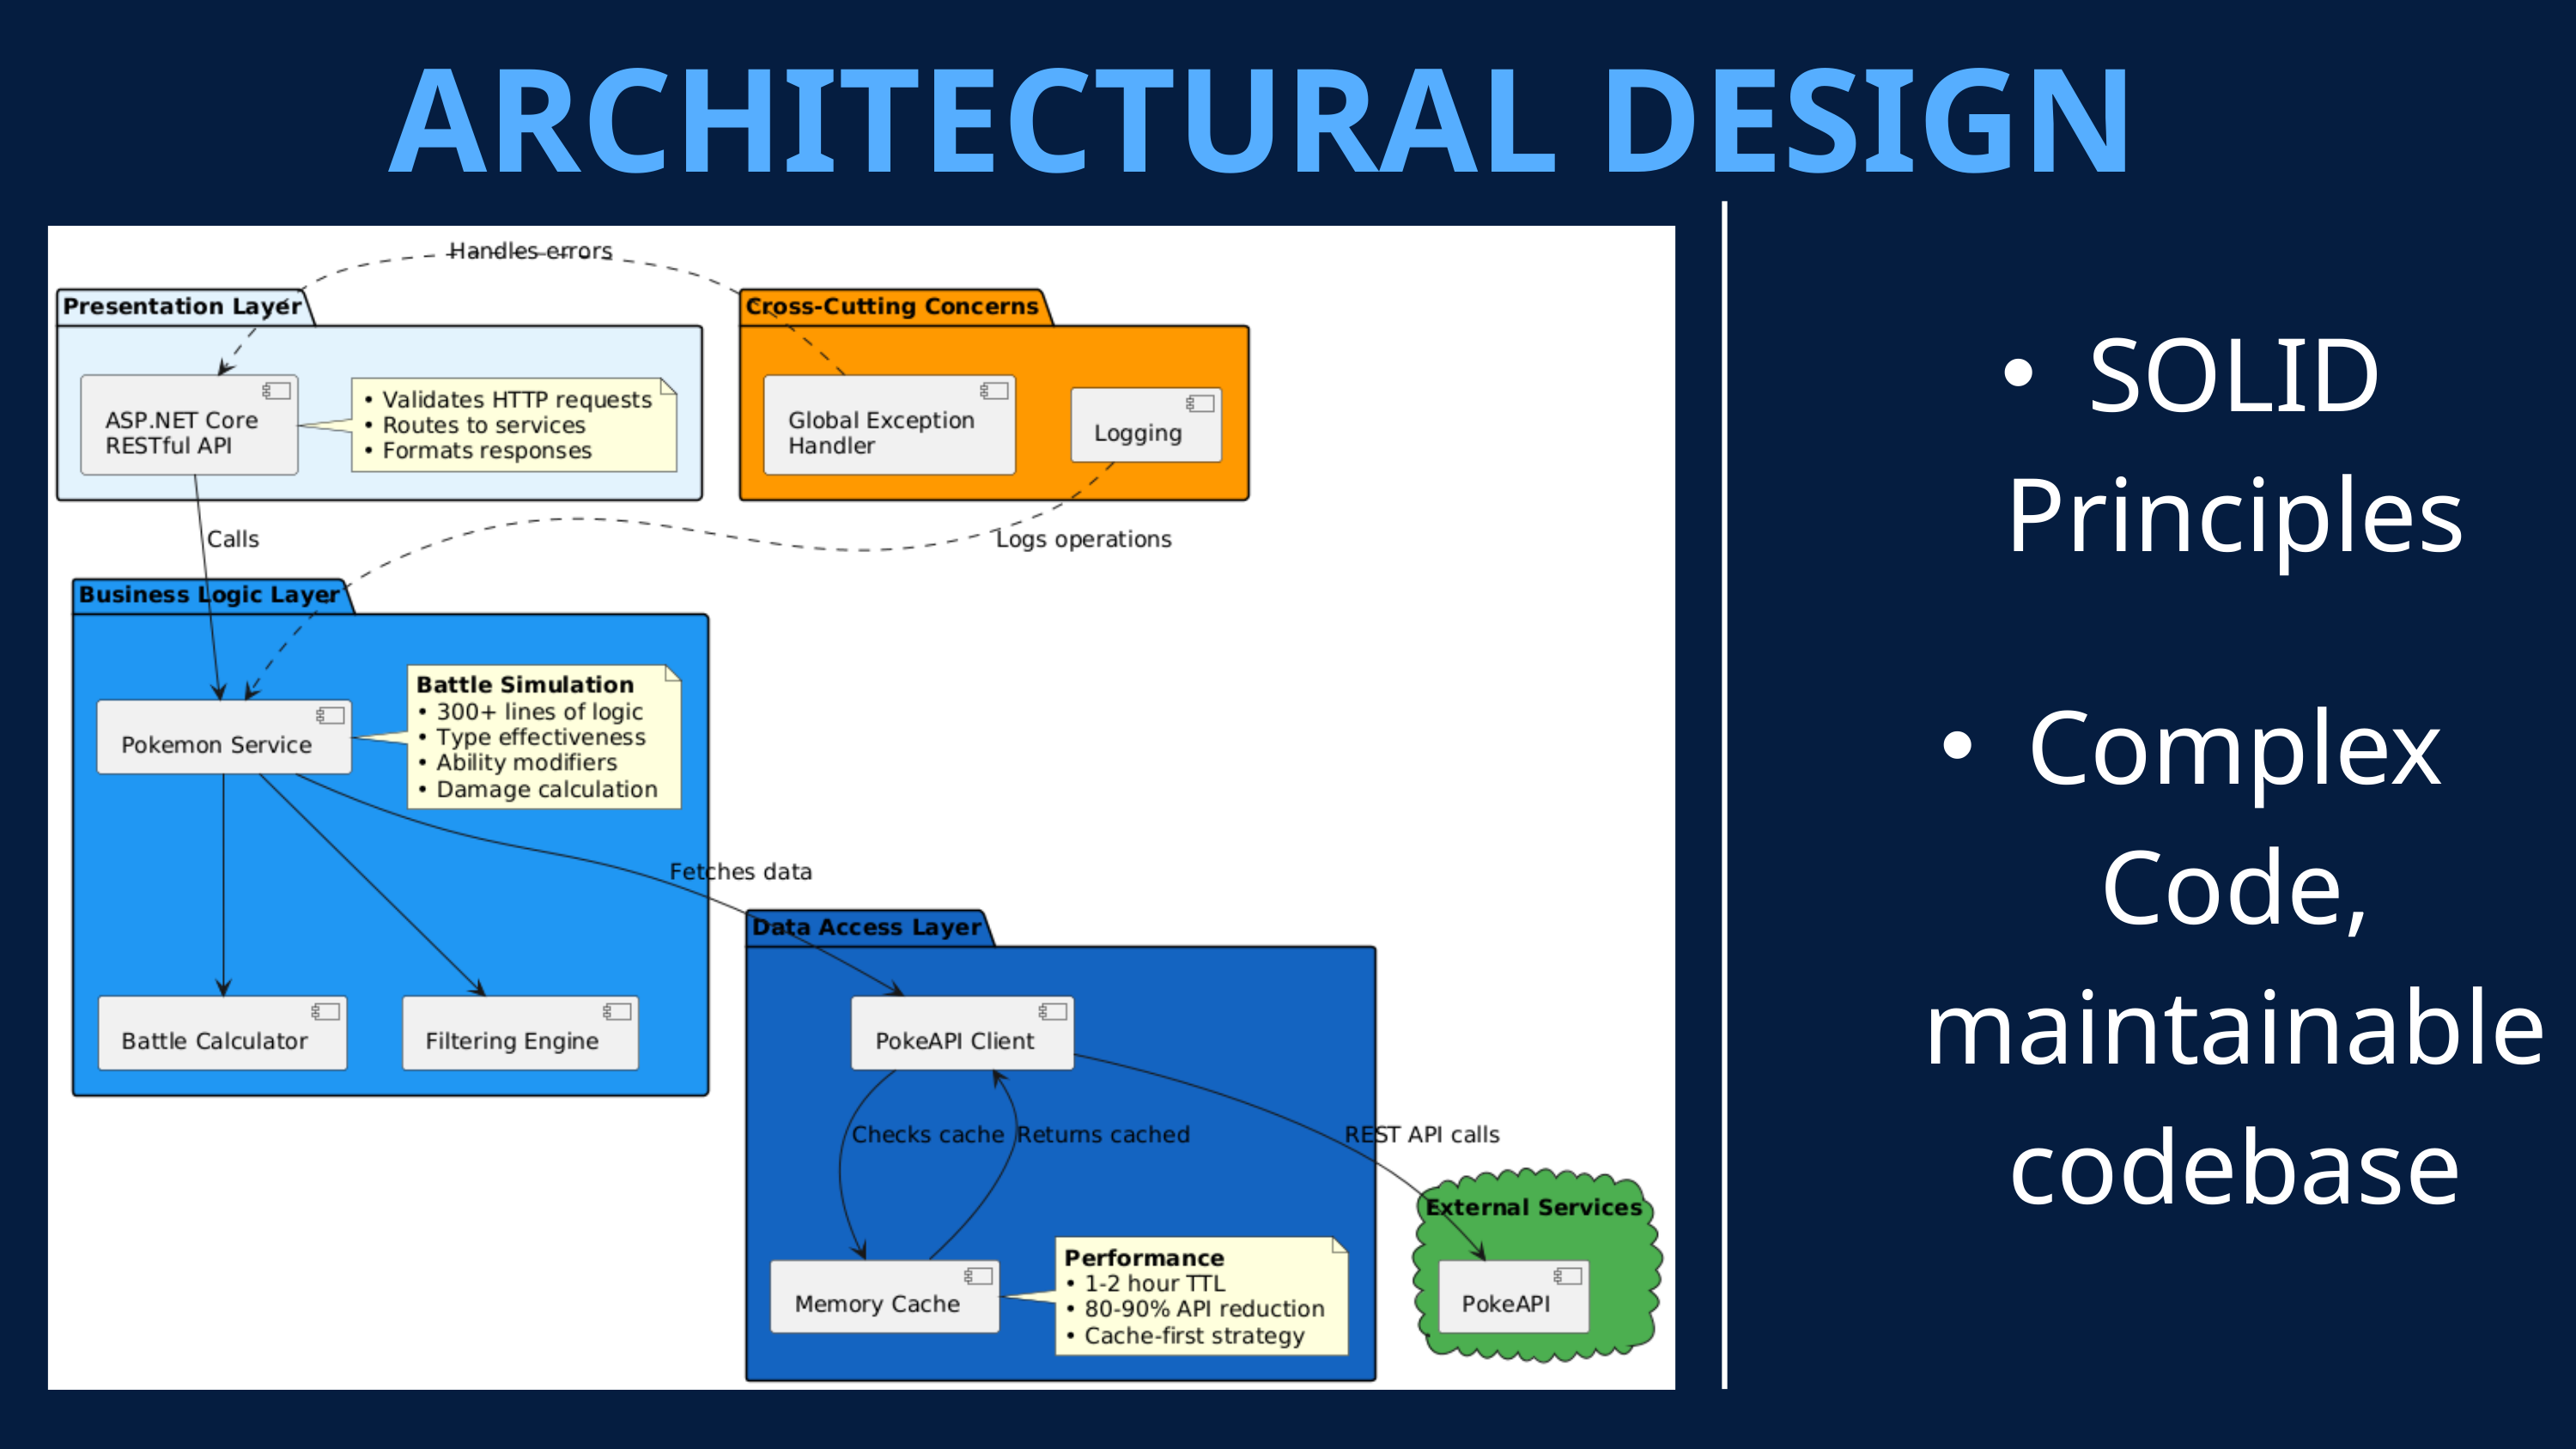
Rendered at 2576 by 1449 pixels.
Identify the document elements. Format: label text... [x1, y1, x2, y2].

text_box SOLID Principles [1749, 292, 2549, 573]
text_box Complex Code, maintainable codebase [1749, 664, 2549, 1225]
text_box [47, 226, 1676, 1390]
text_box ARCHITECTURAL DESIGN [229, 27, 2298, 201]
